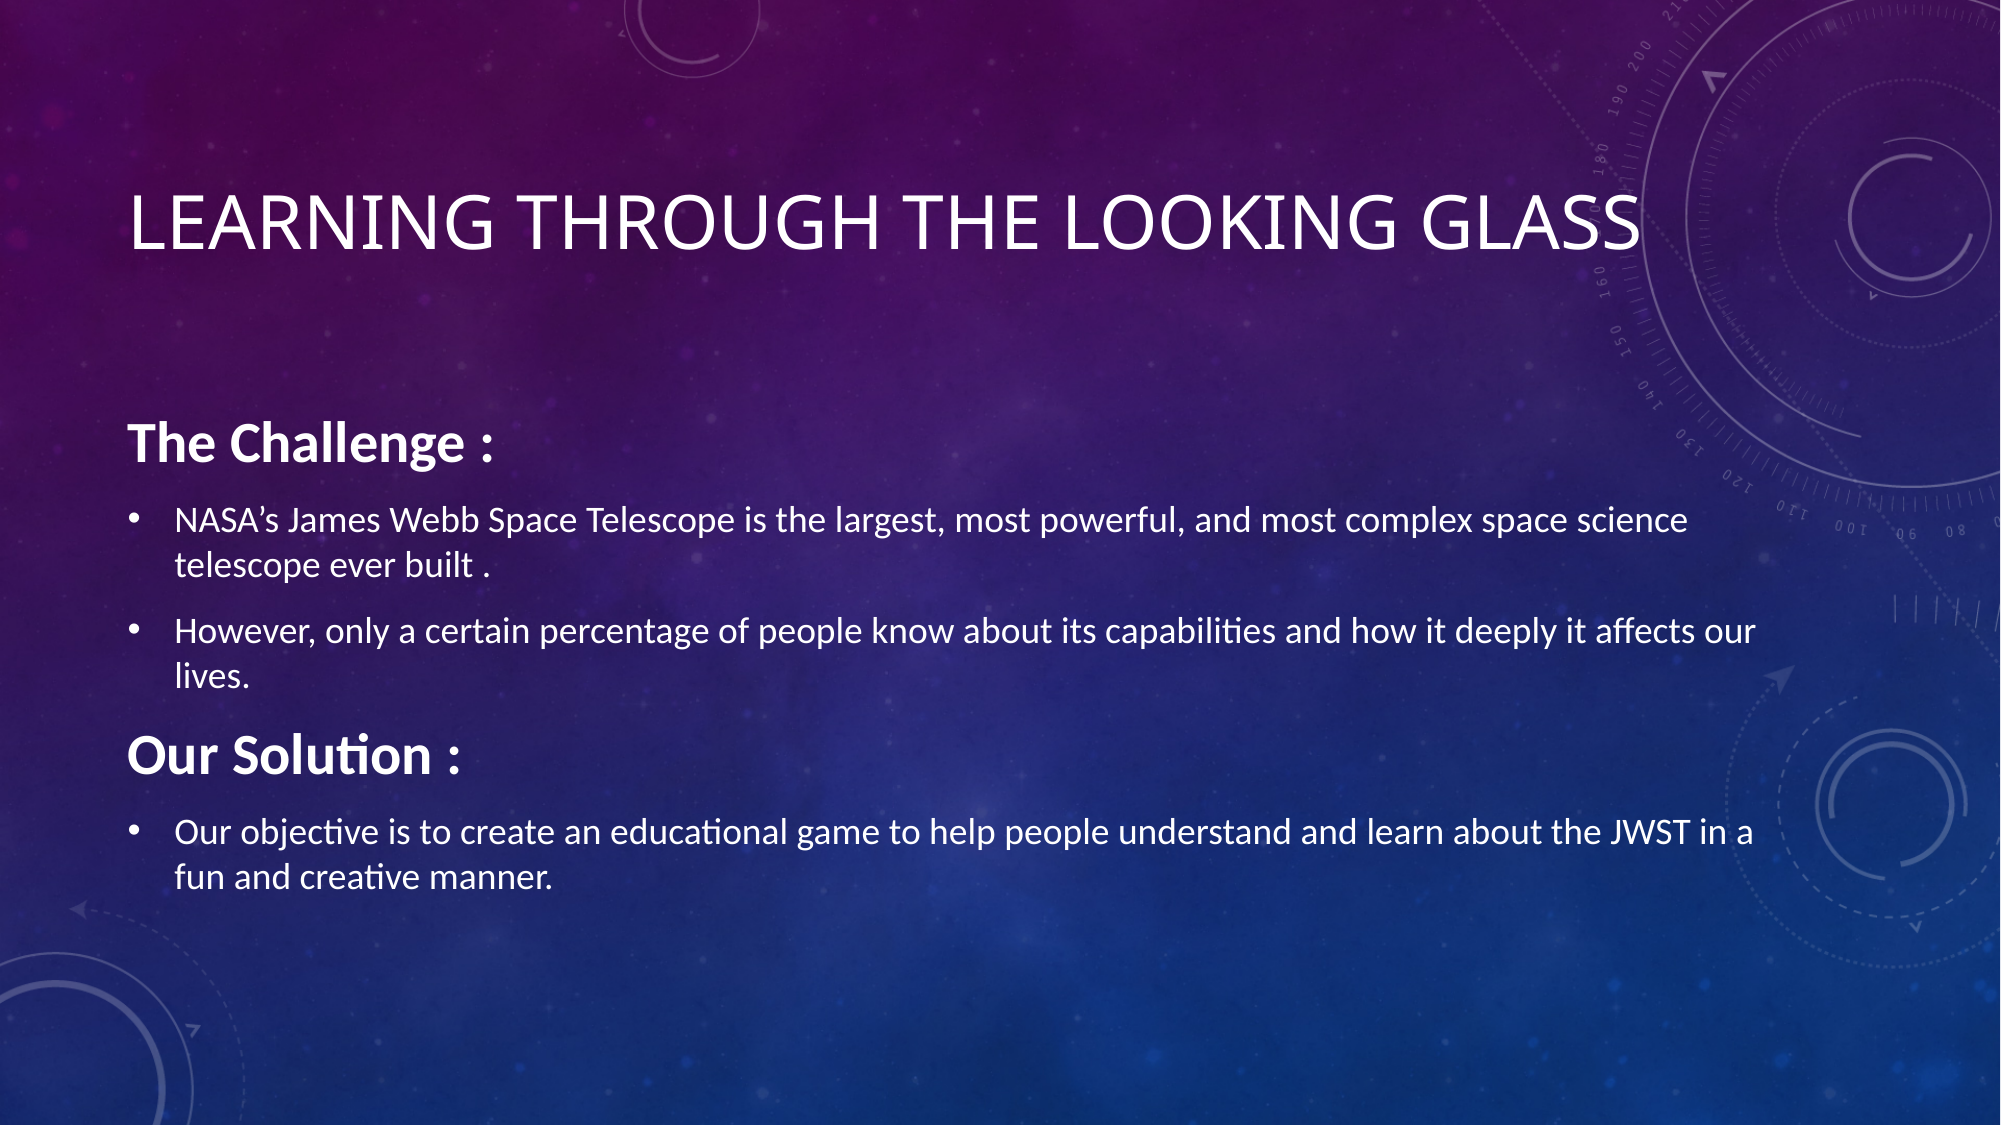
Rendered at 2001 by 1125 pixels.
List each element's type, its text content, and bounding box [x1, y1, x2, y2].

list The Challenge : NASA’s James Webb Space Telescope is the largest, most powerful, and most complex space science telescope ever built . However, only a certain percentage of people know about its capabilities and how it deeply it affects our lives. Our Solution : Our objective is to create an educational game to help people understand and learn about the JWST in a fun and creative manner. [112, 351, 1775, 950]
picture [0, 0, 2001, 1125]
title Learning through the looking glass [112, 99, 1775, 339]
